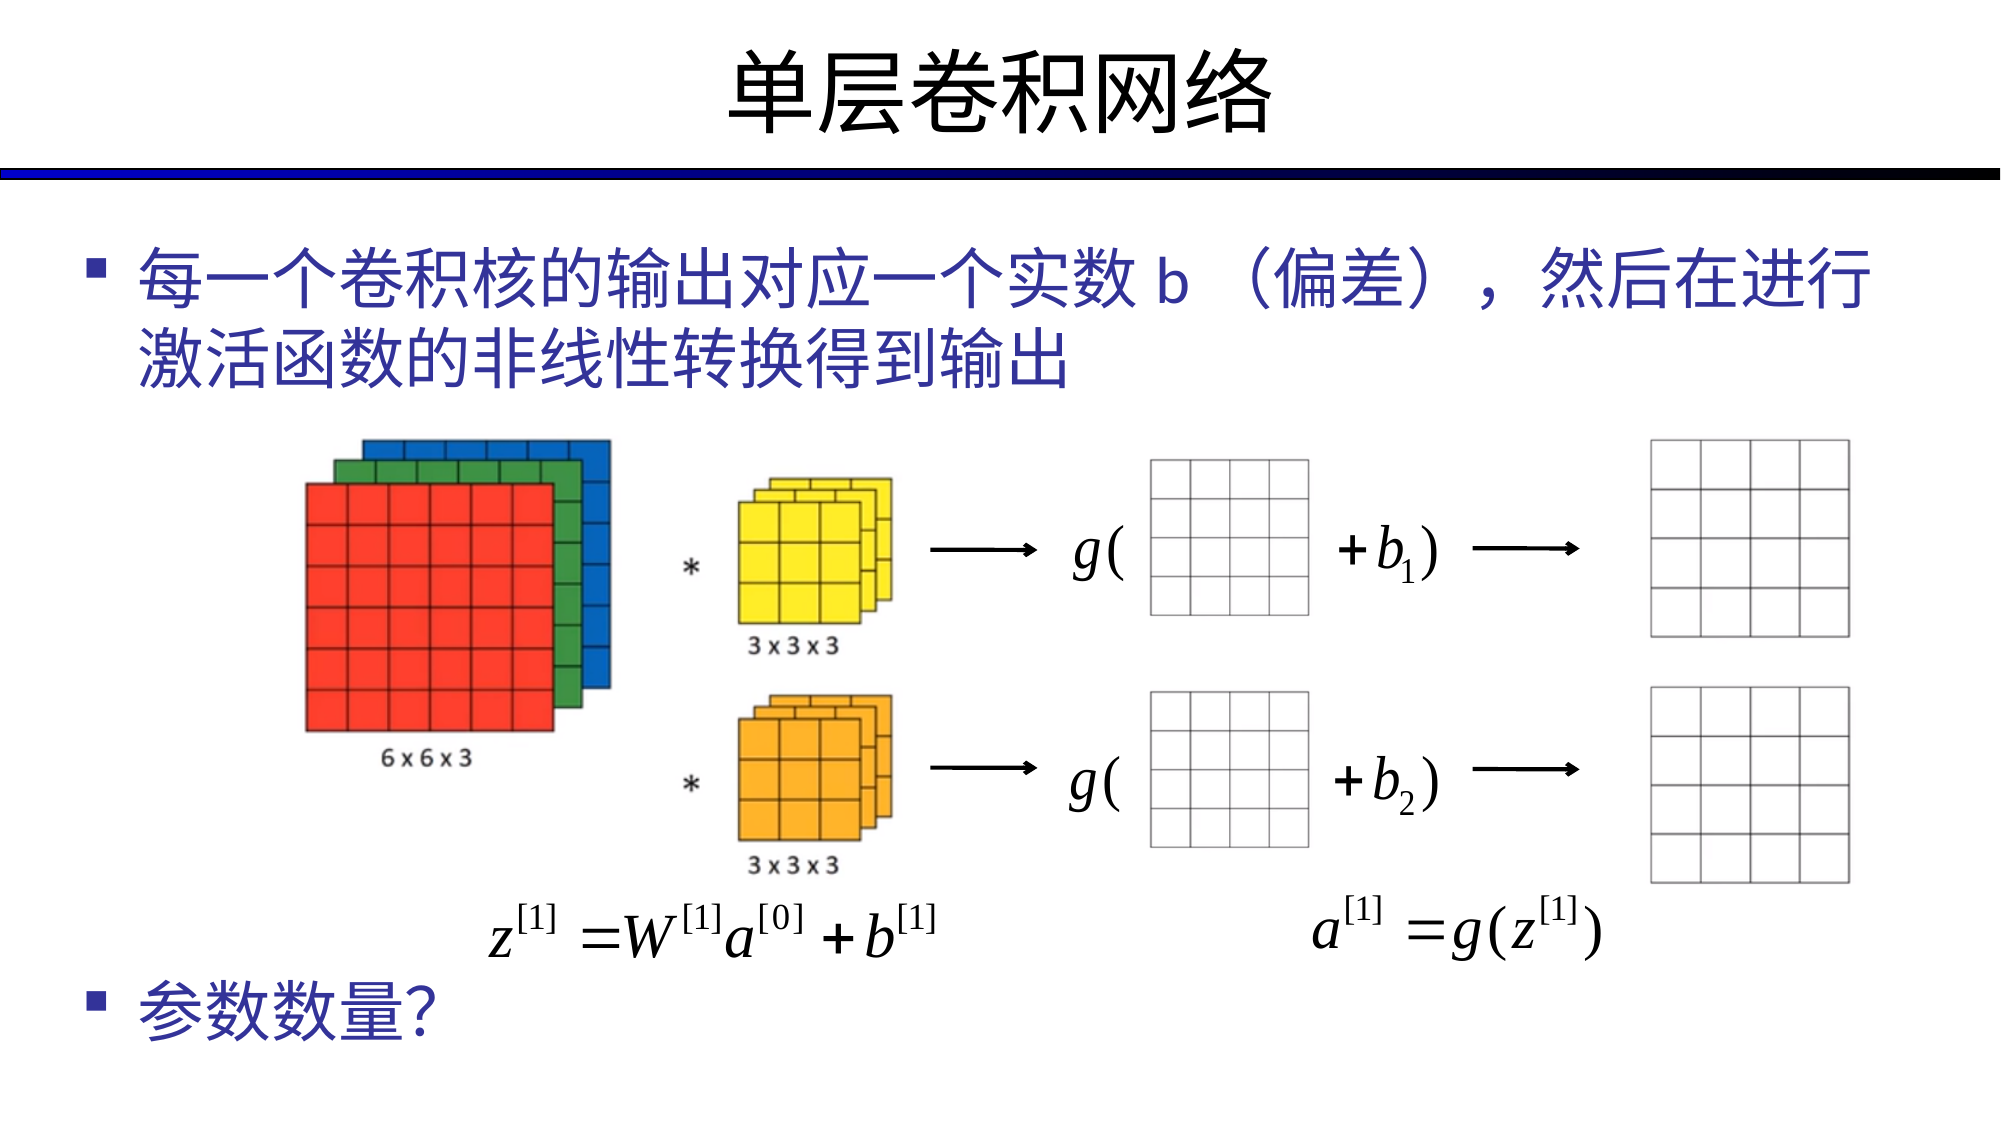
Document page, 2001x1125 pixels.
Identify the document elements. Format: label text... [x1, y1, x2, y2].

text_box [1062, 505, 1448, 594]
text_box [477, 889, 949, 974]
picture [1142, 452, 1314, 505]
list 每一个卷积核的输出对应一个实数b（偏差），然后在进行激活函数的非线性转换得到输出 参数数量？ [66, 228, 1934, 1006]
picture [1640, 430, 1856, 644]
title 单层卷积网络 [0, 0, 2000, 184]
picture [1142, 594, 1314, 621]
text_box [1057, 737, 1453, 826]
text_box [1302, 882, 1613, 974]
picture [283, 430, 919, 899]
picture [1142, 826, 1314, 853]
picture [1142, 684, 1314, 737]
picture [1640, 677, 1856, 890]
